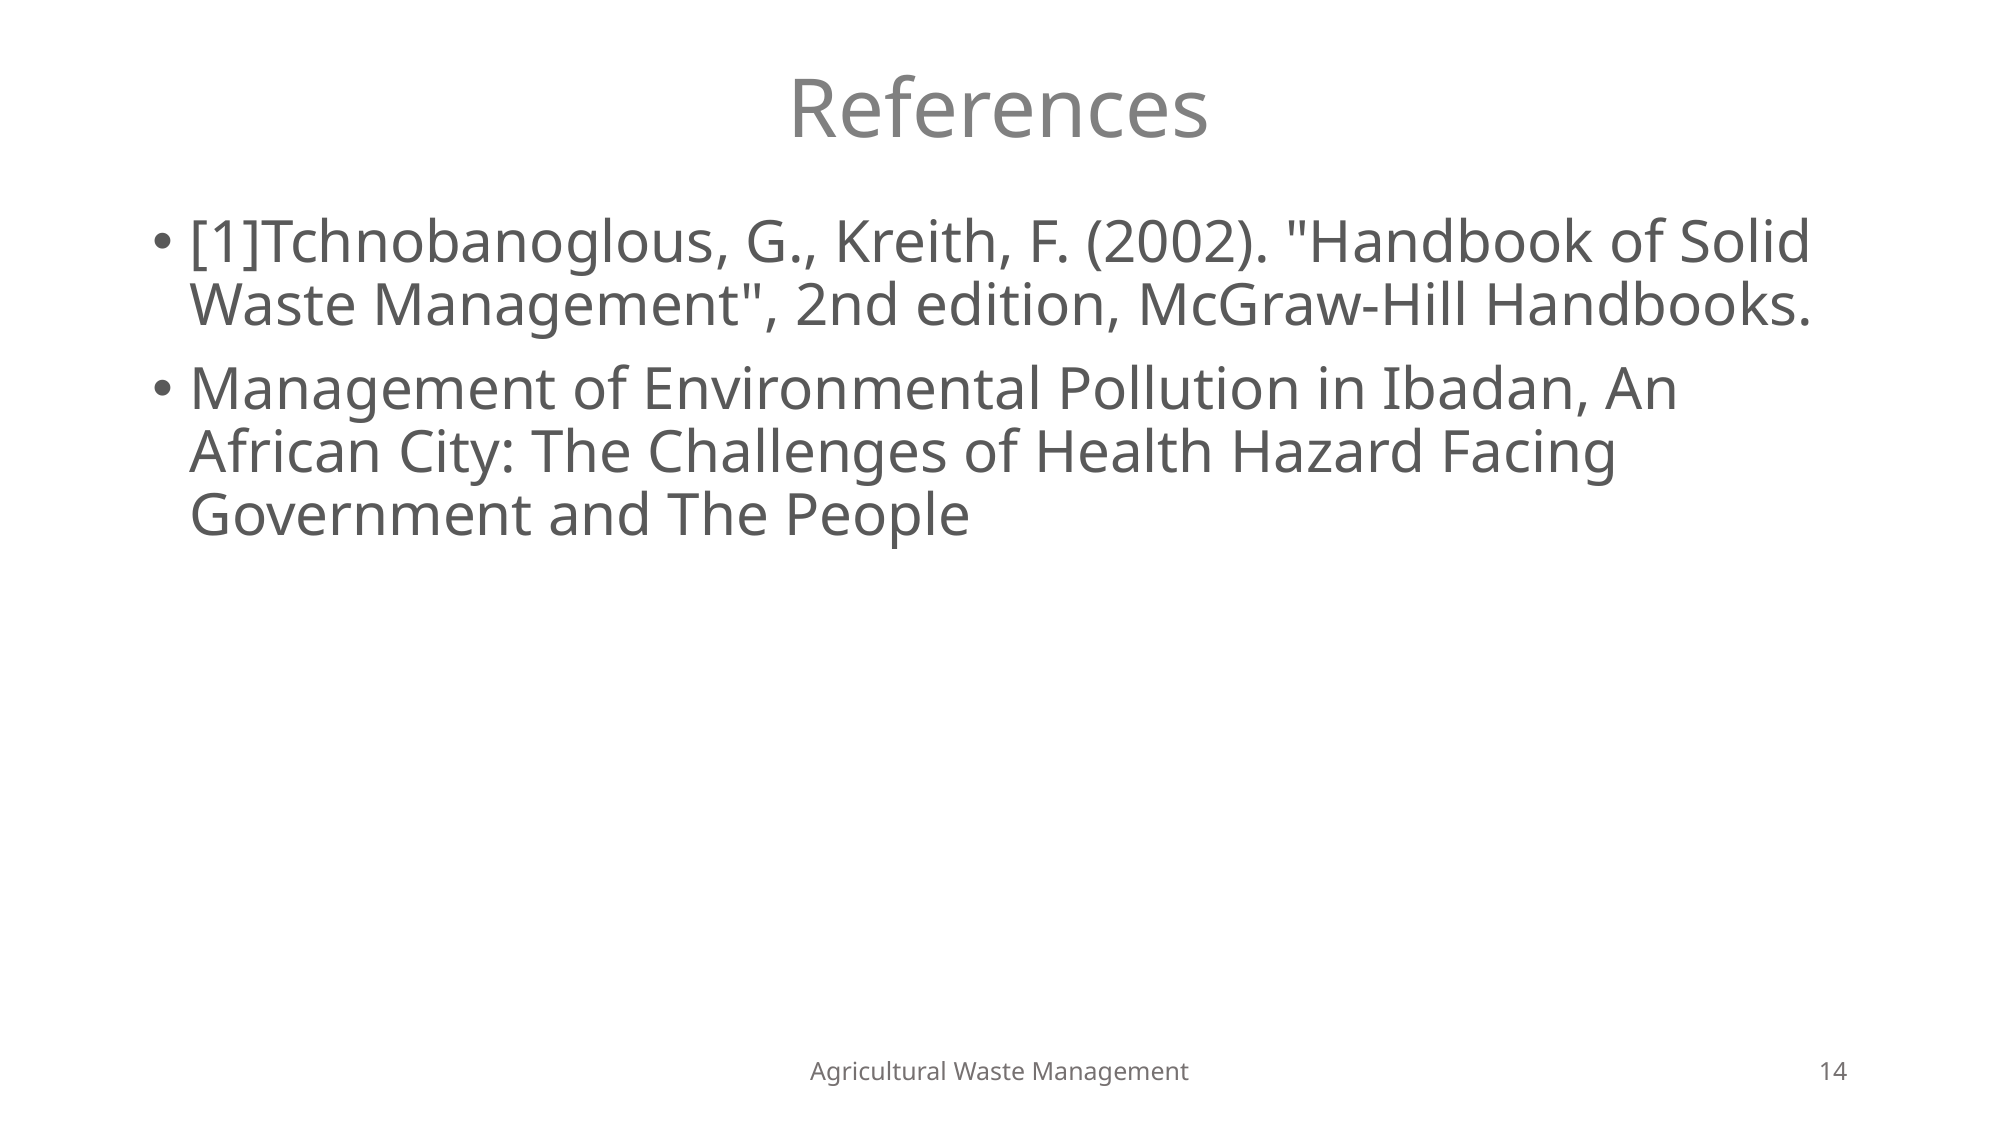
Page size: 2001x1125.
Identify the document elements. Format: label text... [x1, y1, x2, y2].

list [1]Tchnobanoglous, G., Kreith, F. (2002). "Handbook of Solid Waste Management", 2nd edition, McGraw-Hill Handbooks. Management of Environmental Pollution in Ibadan, An African City: The Challenges of Health Hazard Facing Government and The People [137, 204, 1863, 949]
slide_number 14 [1412, 1042, 1863, 1103]
title References [137, 59, 1863, 163]
footer Agricultural Waste Management [662, 1042, 1338, 1103]
